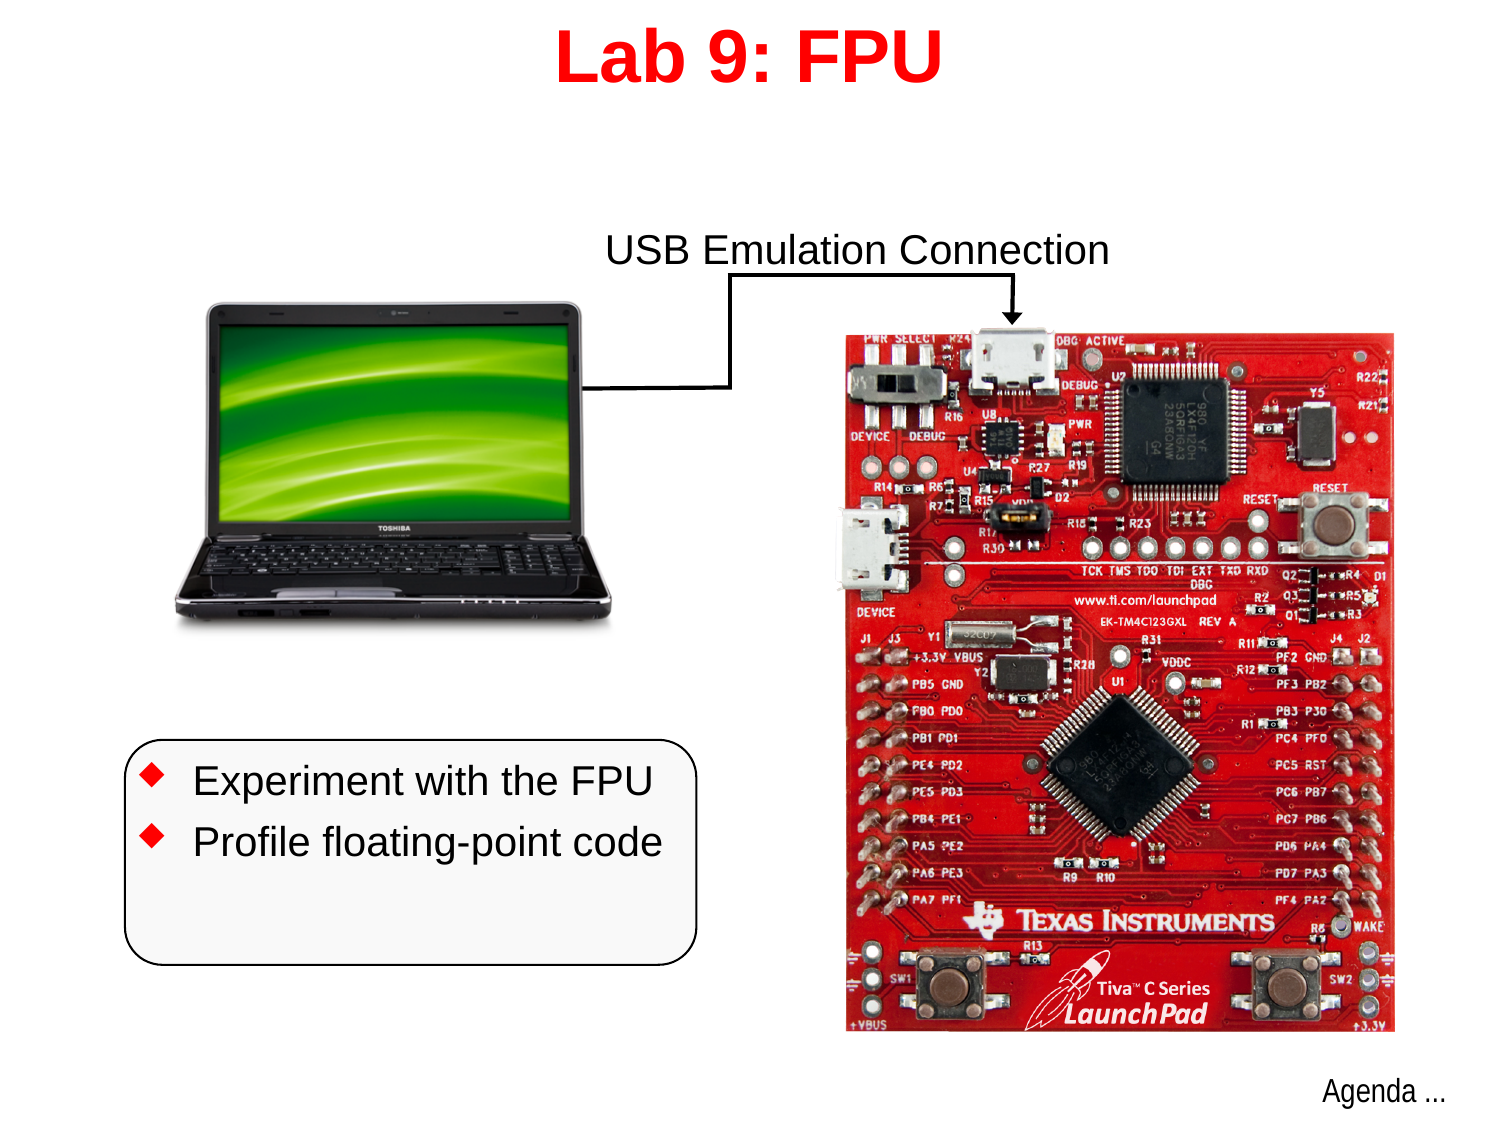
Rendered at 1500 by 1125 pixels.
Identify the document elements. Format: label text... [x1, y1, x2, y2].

text_box Experiment with the FPU Profile floating-point code [112, 756, 688, 927]
text_box USB Emulation Connection [589, 225, 1126, 280]
title Lab 9: FPU [0, 0, 1500, 122]
text_box [124, 739, 697, 965]
text_box Agenda ... [1322, 1083, 1447, 1109]
picture [809, 297, 1448, 1076]
picture [137, 287, 650, 641]
